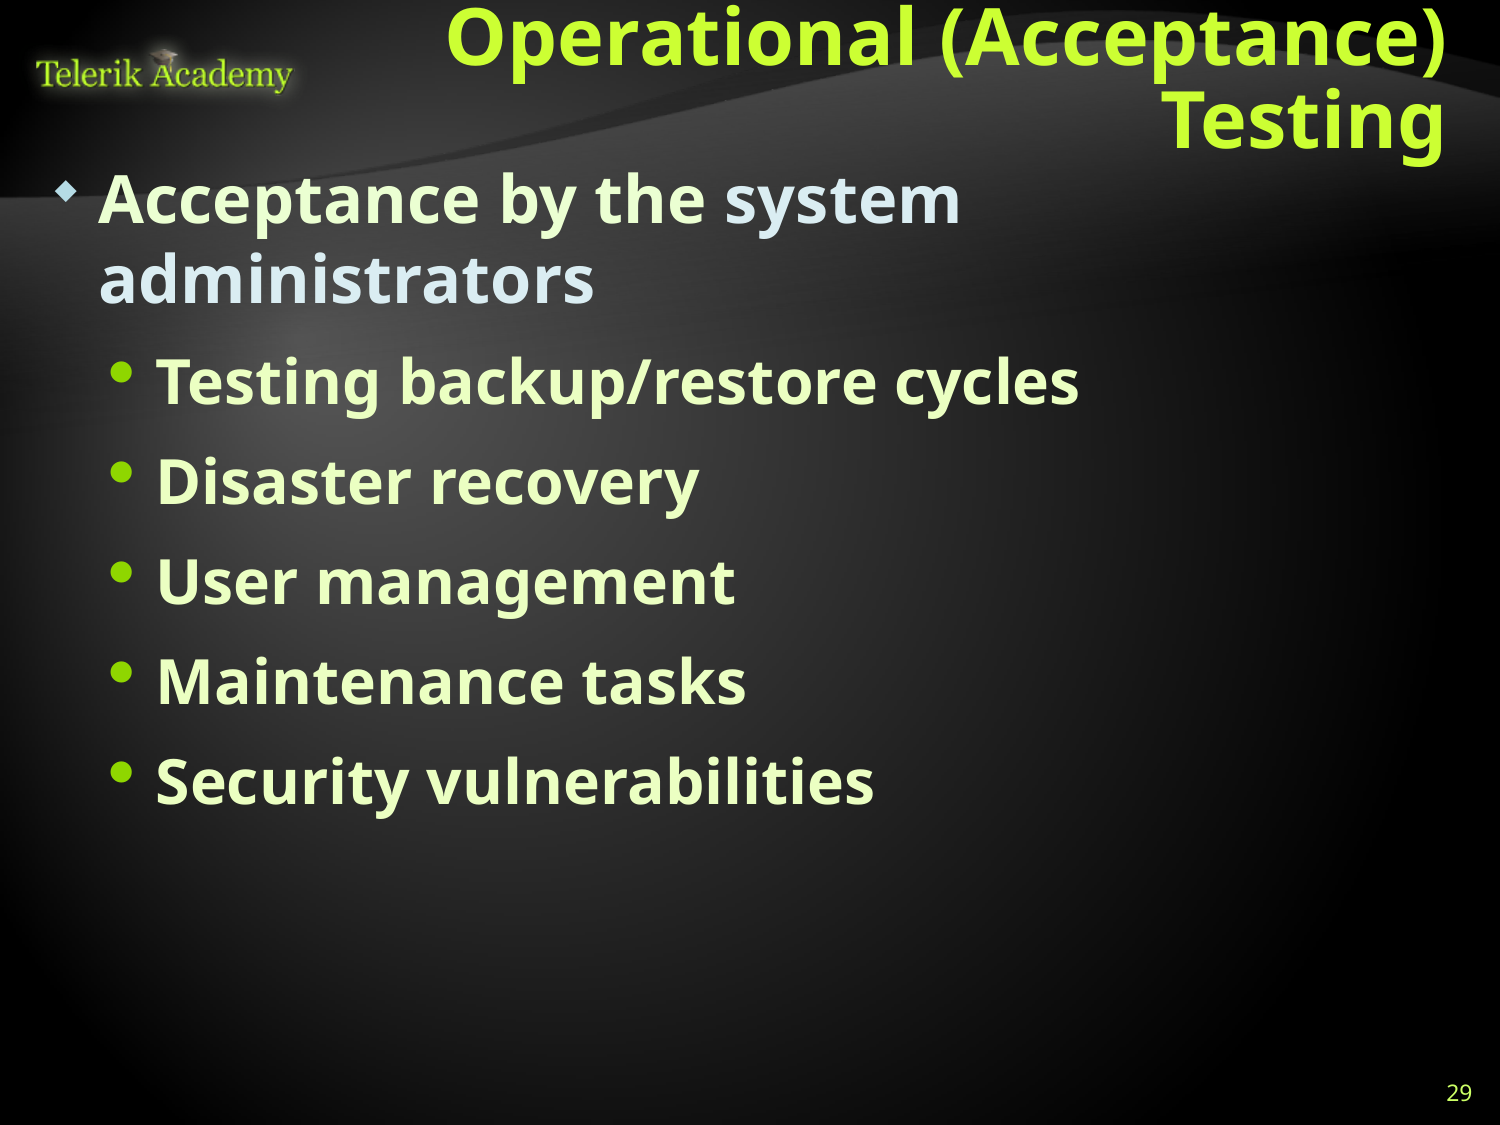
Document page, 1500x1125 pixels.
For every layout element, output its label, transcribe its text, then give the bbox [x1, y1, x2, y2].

picture [0, 0, 1500, 1125]
list Acceptance by the system administrators Testing backup/restore cycles Disaster recovery User management Maintenance tasks Security vulnerabilities [37, 149, 1463, 1100]
title Operational (Acceptance) Testing [300, 12, 1463, 149]
slide_number 29 [1412, 1074, 1488, 1113]
